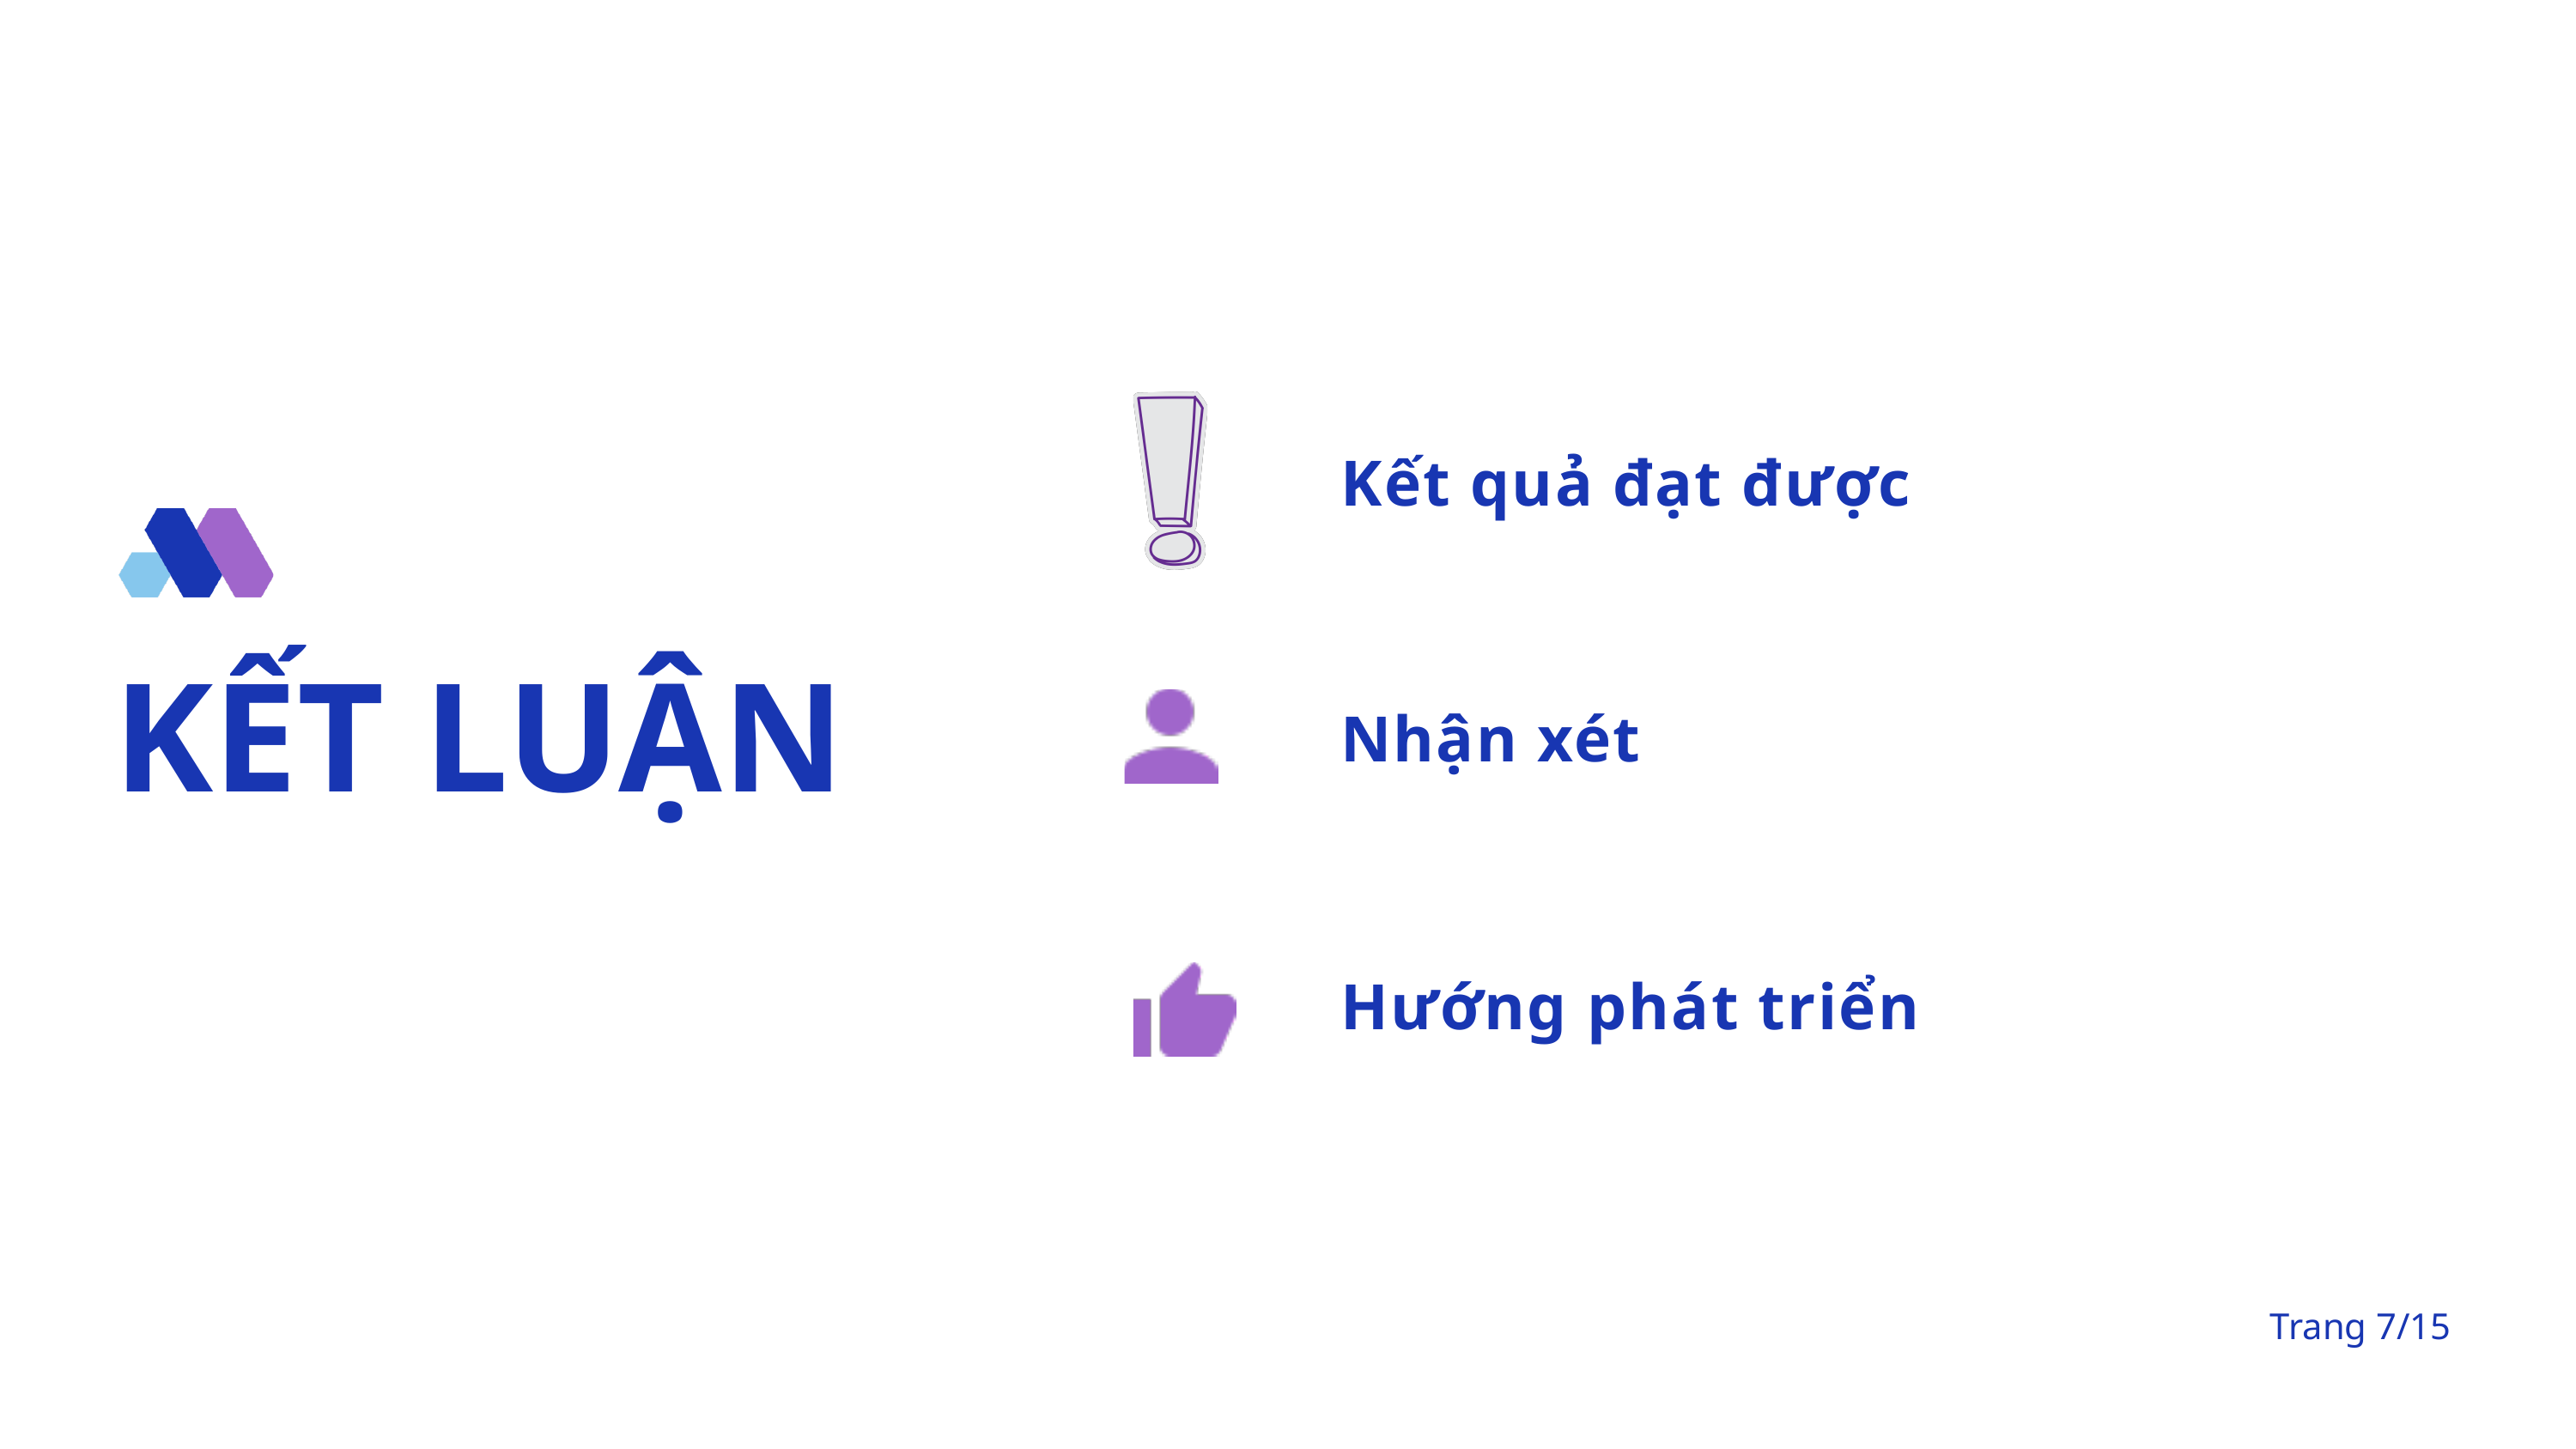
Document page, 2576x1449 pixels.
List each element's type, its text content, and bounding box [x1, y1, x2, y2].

text_box [1124, 689, 1218, 784]
text_box KẾT LUẬN [113, 657, 1074, 822]
text_box [1133, 962, 1236, 1058]
text_box Kết quả đạt được [1340, 443, 2324, 518]
text_box [1133, 391, 1208, 571]
text_box [118, 508, 274, 597]
text_box Hướng phát triển [1340, 967, 2324, 1043]
text_box Trang 7/15 [2269, 1296, 2451, 1348]
text_box Nhận xét [1340, 699, 2324, 774]
